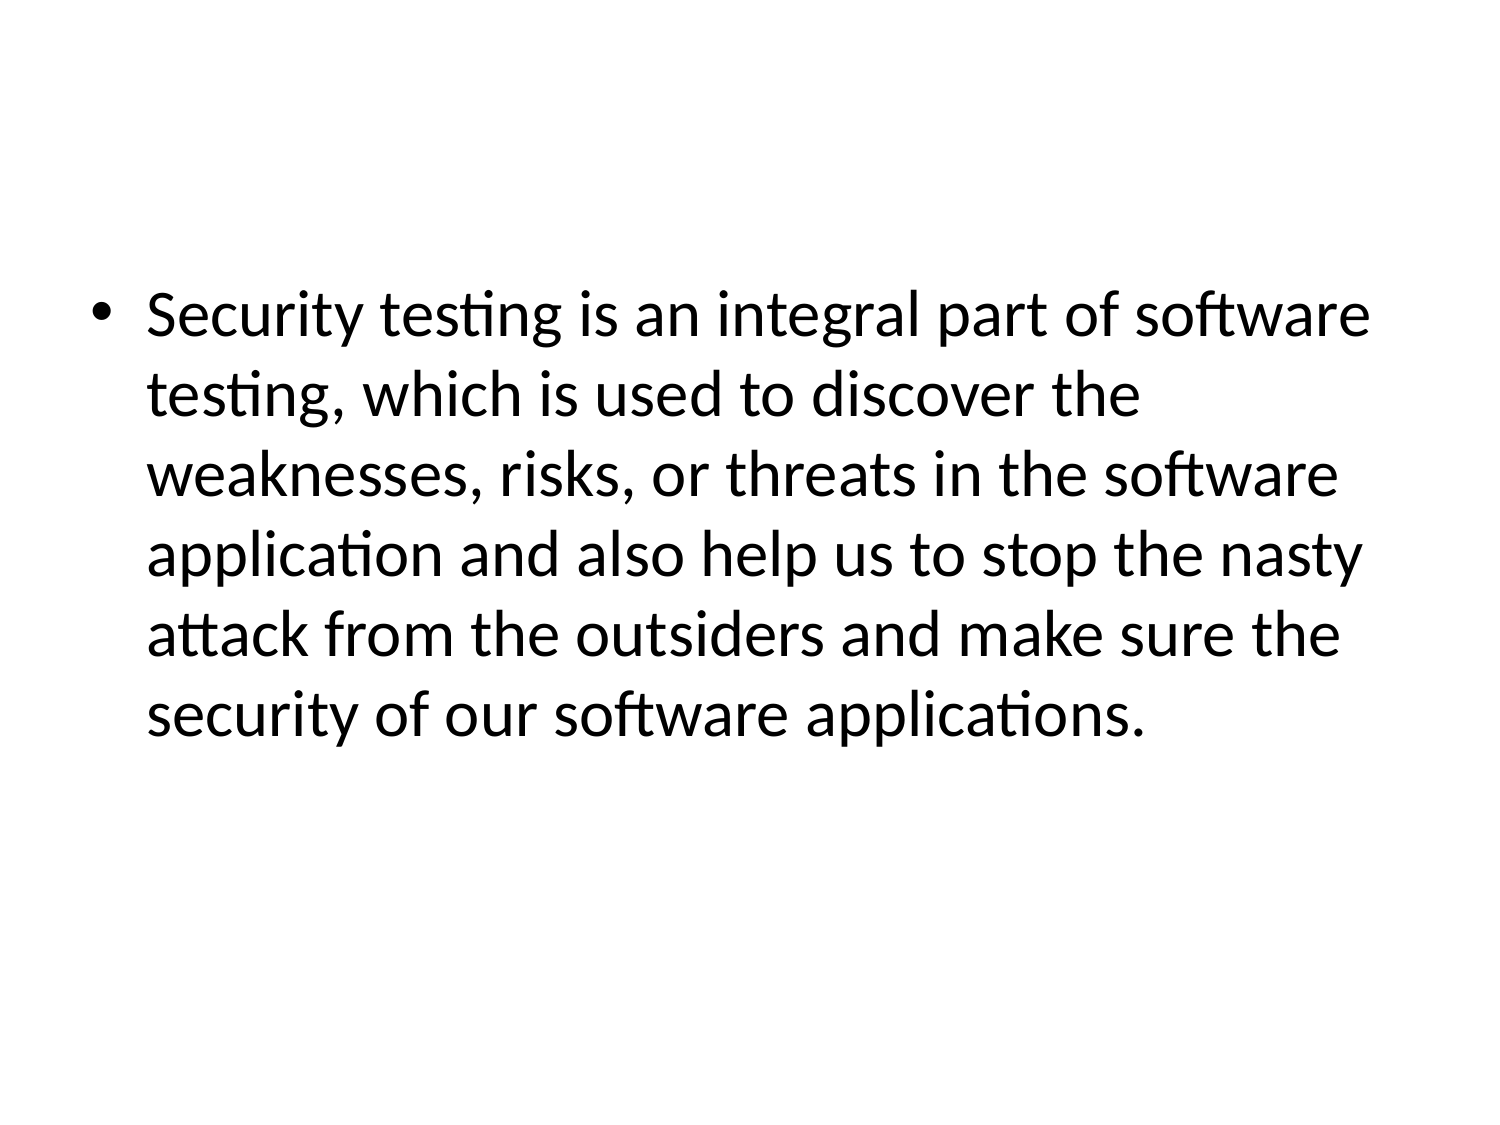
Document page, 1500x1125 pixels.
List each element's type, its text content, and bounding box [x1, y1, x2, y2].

list Security testing is an integral part of software testing, which is used to discover the weaknesses, risks, or threats in the software application and also help us to stop the nasty attack from the outsiders and make sure the security of our software applications. [75, 262, 1425, 1005]
